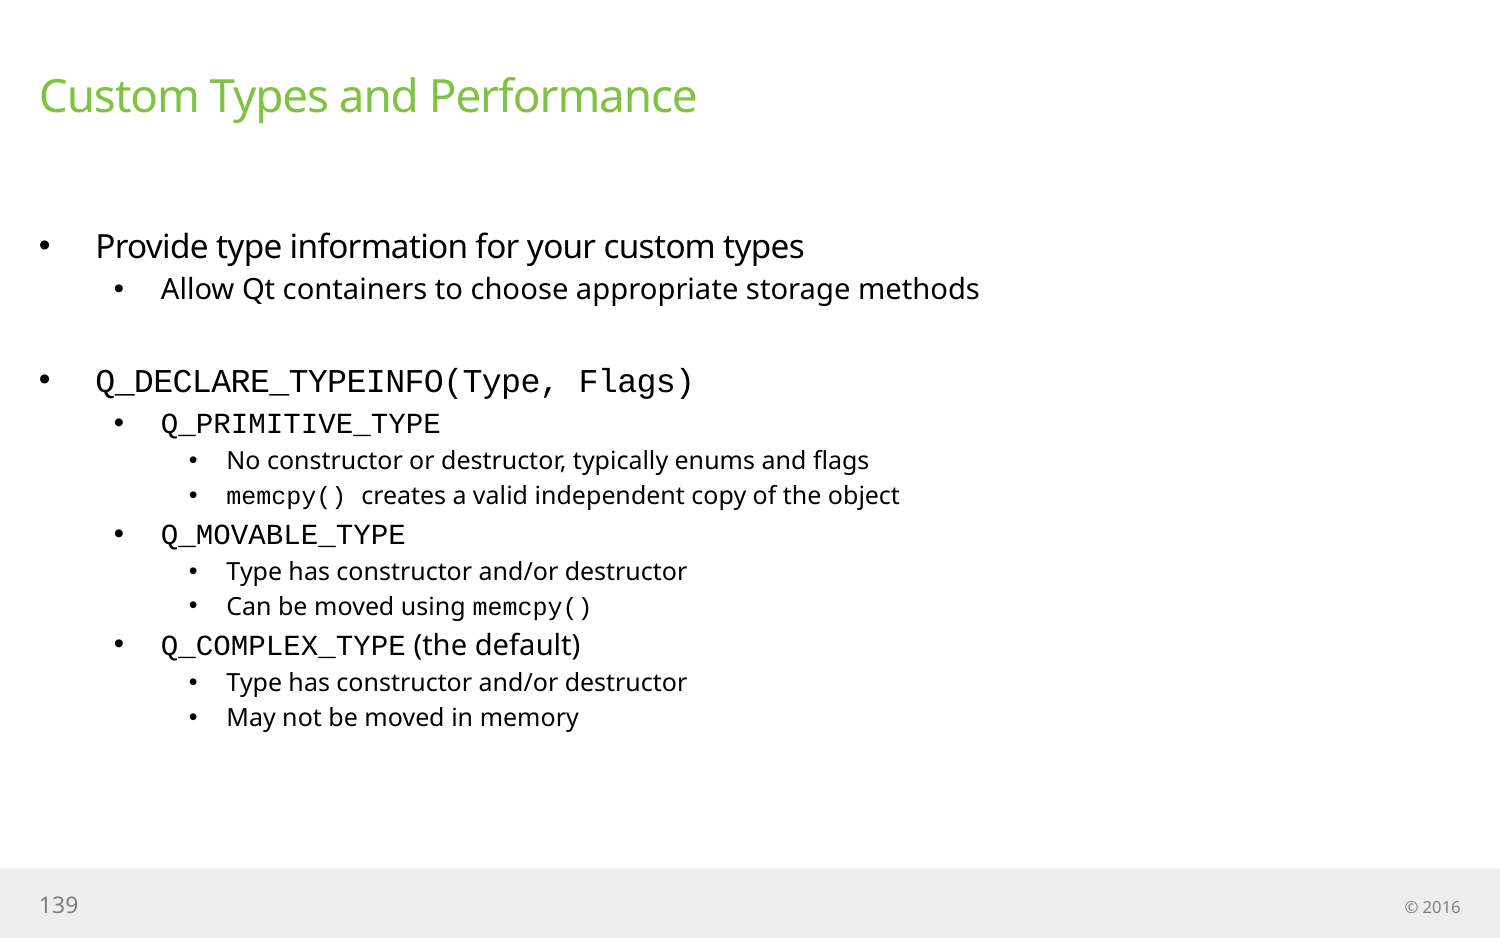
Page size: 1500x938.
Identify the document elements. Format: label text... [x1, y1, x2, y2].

slide_number 139 [39, 892, 410, 921]
list Provide type information for your custom types Allow Qt containers to choose appropriate storage methods Q_DECLARE_TYPEINFO(Type, Flags) Q_PRIMITIVE_TYPE No constructor or destructor, typically enums and flags memcpy() creates a valid independent copy of the object Q_MOVABLE_TYPE Type has constructor and/or destructor Can be moved using memcpy() Q_COMPLEX_TYPE (the default) Type has constructor and/or destructor May not be moved in memory [39, 224, 1471, 846]
title Custom Types and Performance [39, 66, 1052, 195]
footer © 2016 [1188, 896, 1461, 917]
